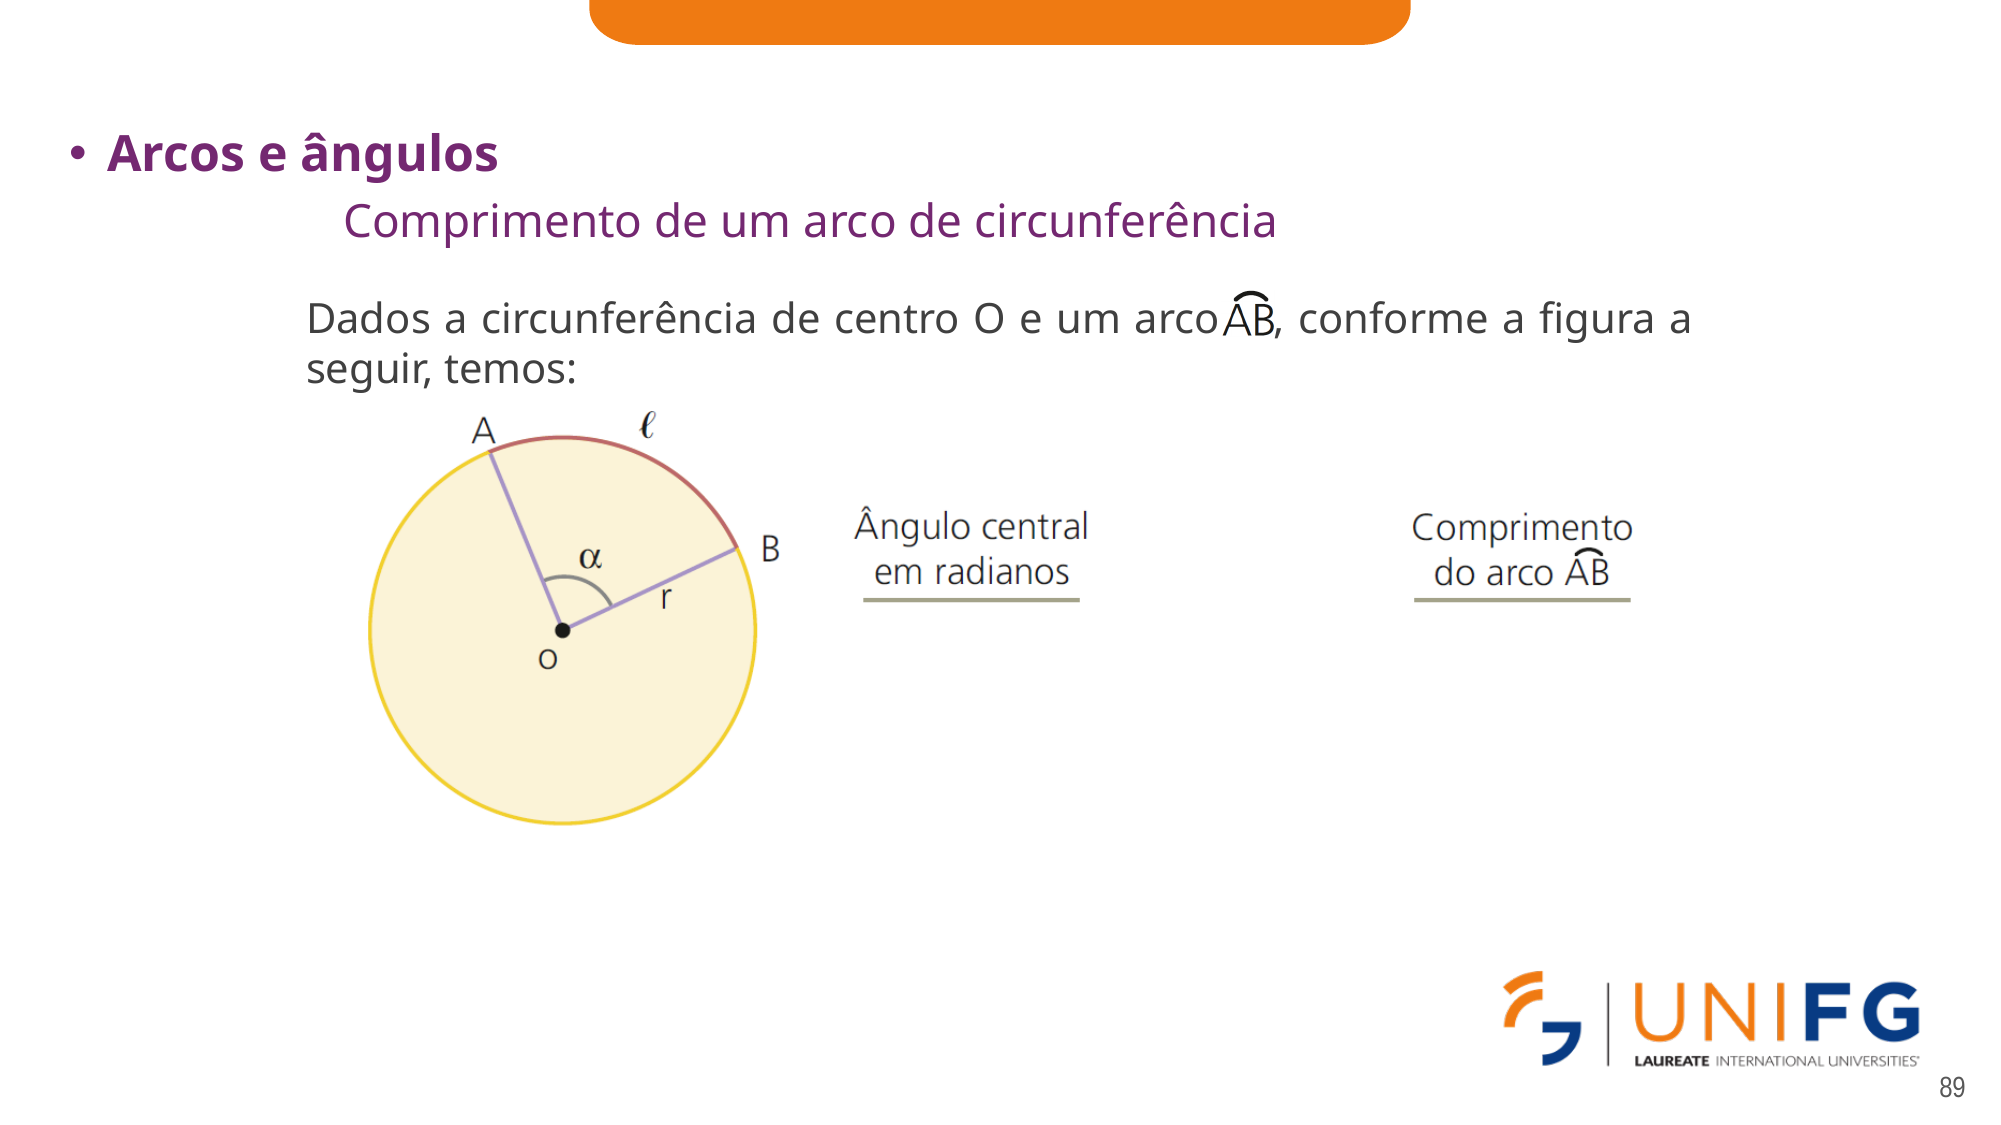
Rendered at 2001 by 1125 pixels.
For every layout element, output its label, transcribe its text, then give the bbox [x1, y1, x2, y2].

picture [1494, 1019, 1928, 1074]
list Arcos e ângulos [55, 120, 1945, 1019]
text_box Comprimento de um arco de circunferência [328, 184, 1483, 255]
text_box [291, 284, 1709, 401]
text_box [365, 409, 1675, 942]
